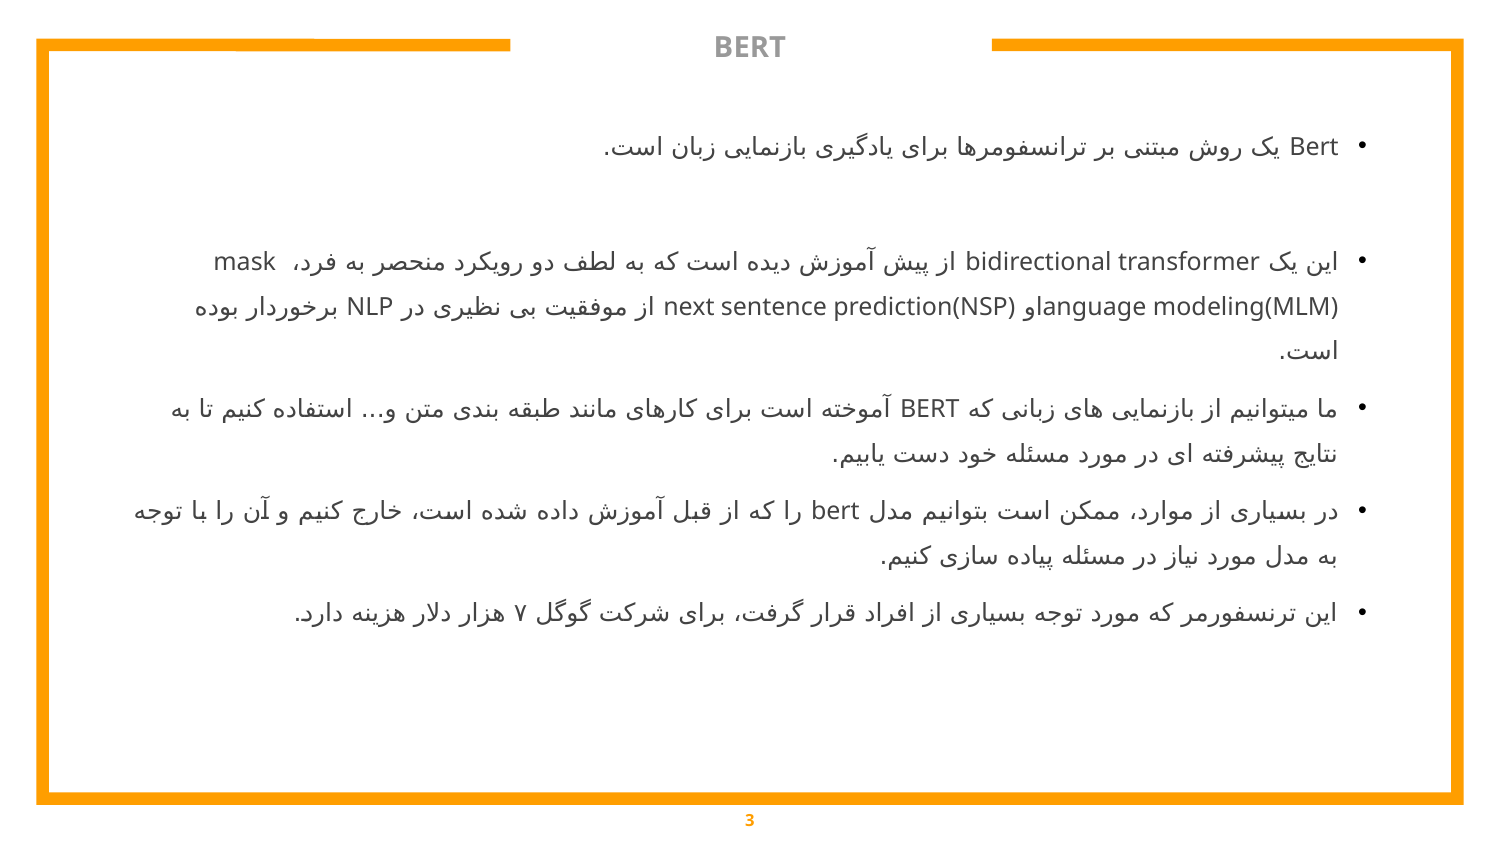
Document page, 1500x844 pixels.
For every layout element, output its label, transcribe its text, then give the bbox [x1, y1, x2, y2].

text_box Bert یک روش مبتنی بر ترانسفومرها برای یادگیری بازنمایی زبان است. این یک bidirectional transformer از پیش آموزش دیده است که به لطف دو رویکرد منحصر به فرد، mask language modeling(MLM)و next sentence prediction(NSP) از موفقیت بی نظیری در NLP برخوردار بوده است. ما میتوانیم از بازنمایی های زبانی که BERT آموخته است برای کارهای مانند طبقه بندی متن و... استفاده کنیم تا به نتایج پیشرفته ای در مورد مسئله خود دست یابیم. در بسیاری از موارد، ممکن است بتوانیم مدل bert را که از قبل آموزش داده شده است، خارج کنیم و آن را با توجه به مدل مورد نیاز در مسئله پیاده سازی کنیم. این ترنسفورمر که مورد توجه بسیاری از افراد قرار گرفت، برای شرکت گوگل ۷ هزار دلار هزینه دارد. [117, 100, 1382, 701]
slide_number 3 [0, 798, 1500, 844]
title BERT [531, 16, 969, 76]
